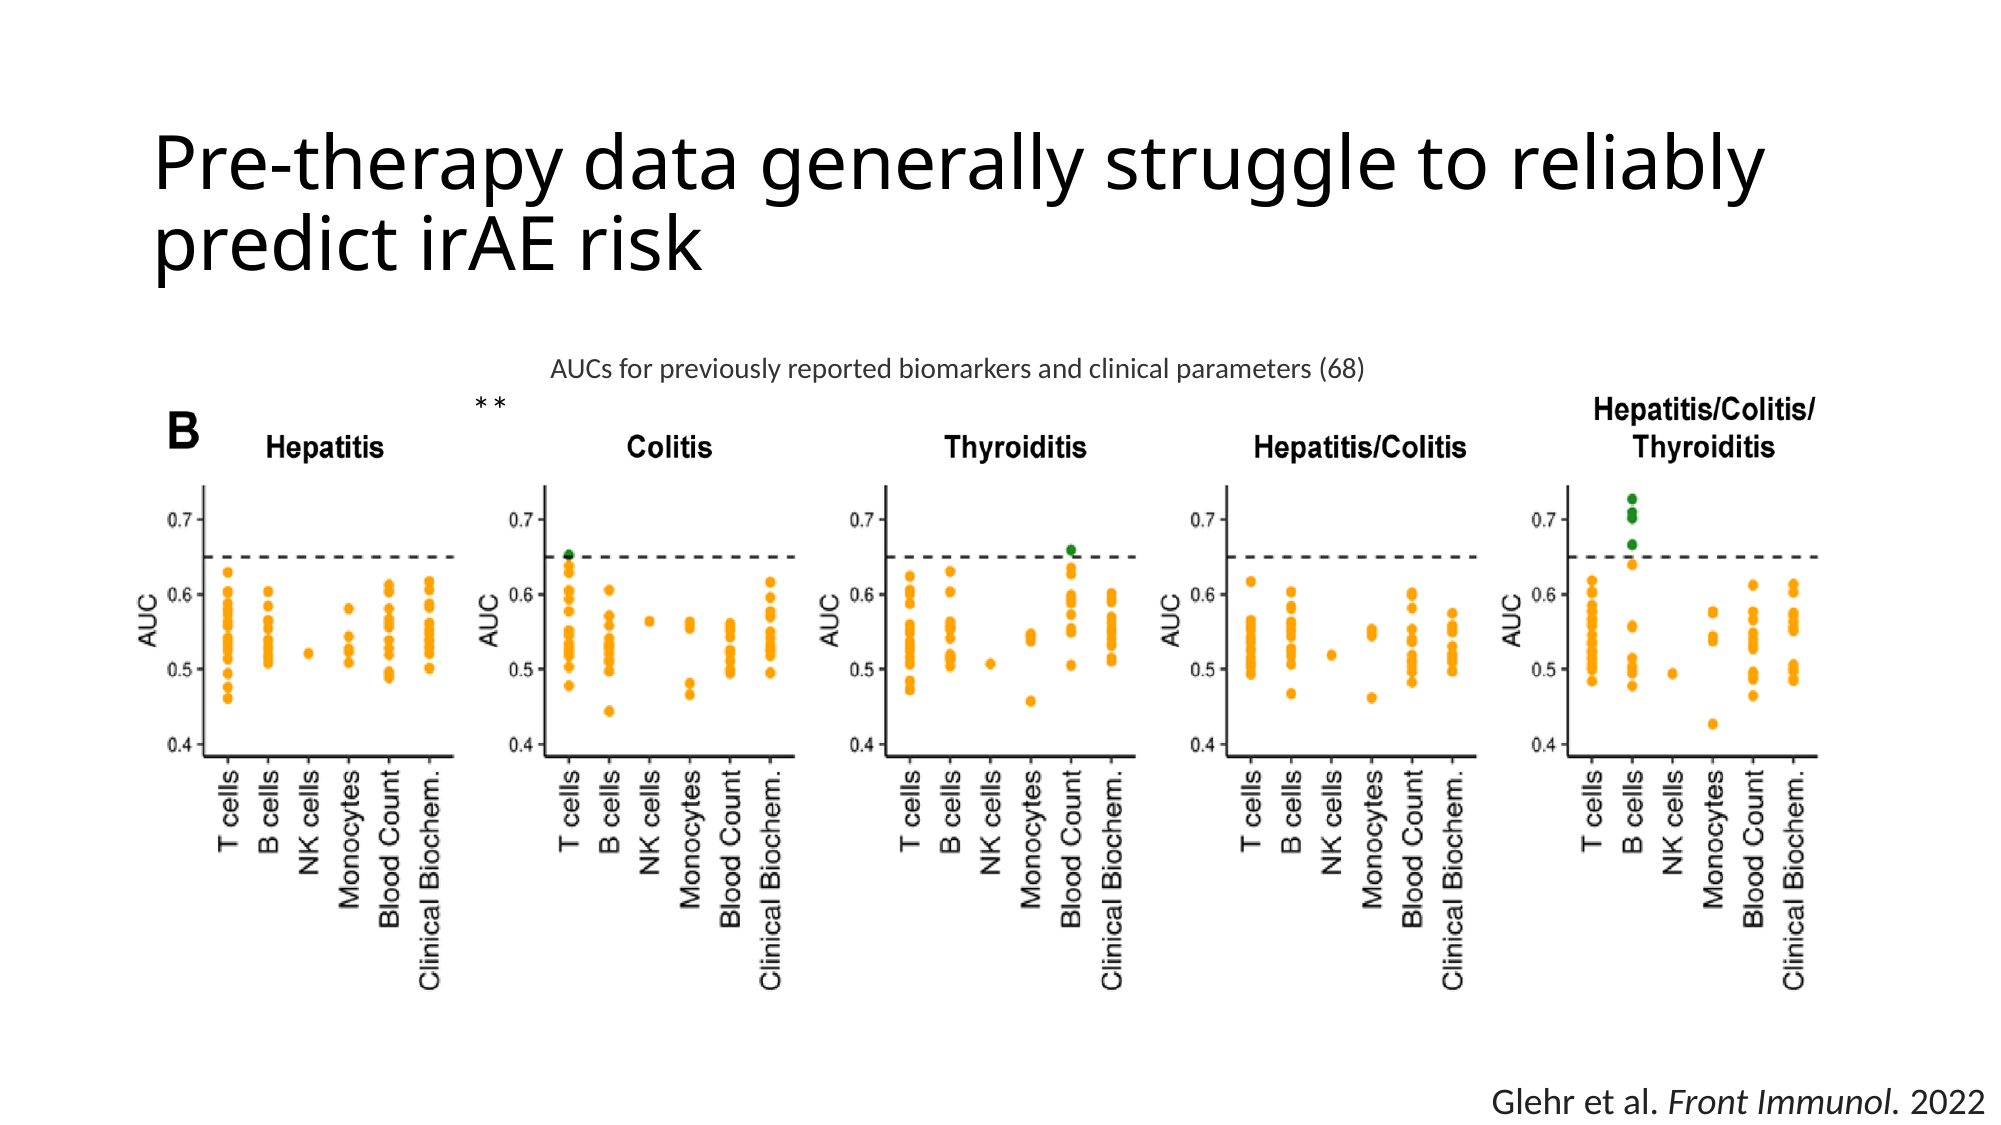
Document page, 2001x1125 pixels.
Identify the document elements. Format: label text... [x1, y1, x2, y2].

text_box Glehr et al. Front Immunol. 2022 [1476, 1069, 2000, 1125]
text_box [89, 0, 2000, 1065]
